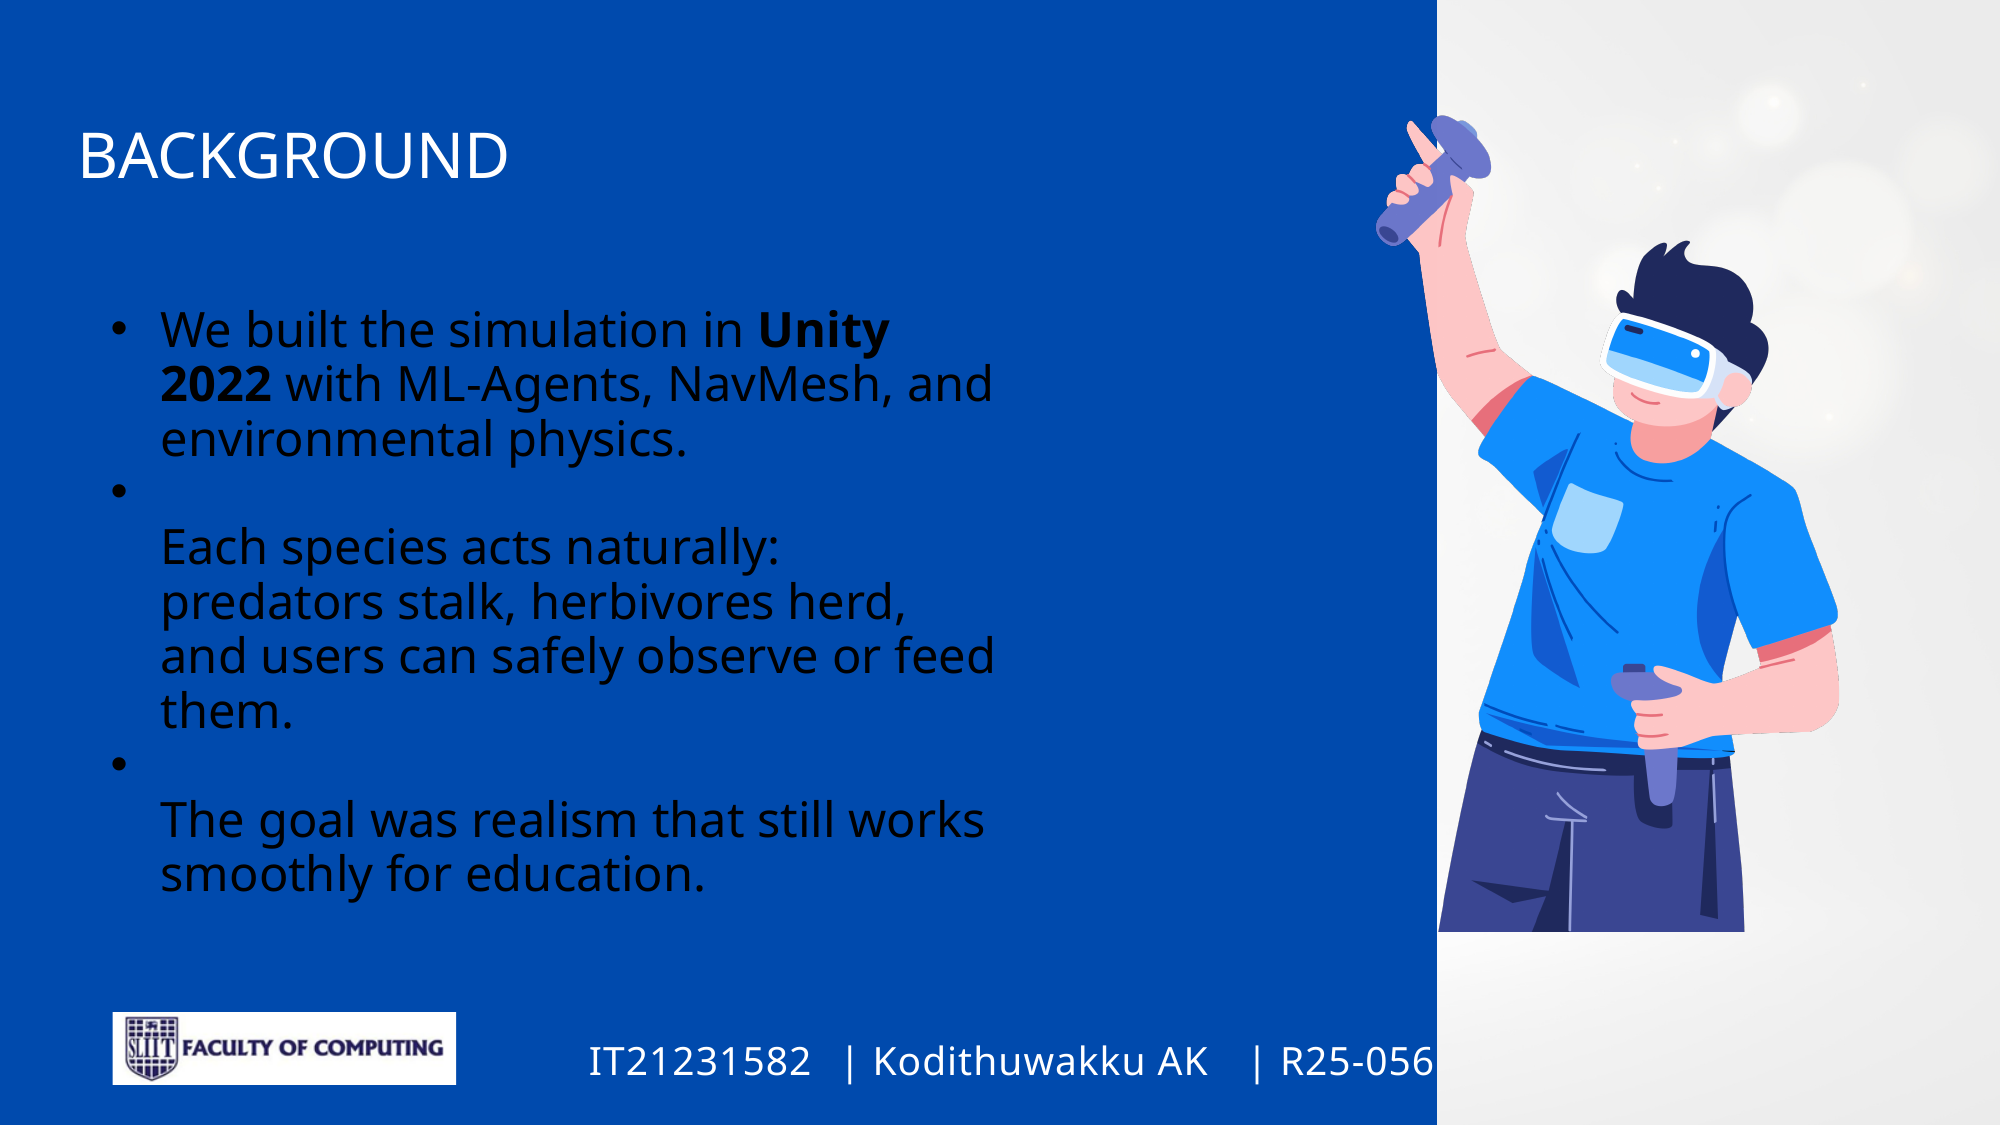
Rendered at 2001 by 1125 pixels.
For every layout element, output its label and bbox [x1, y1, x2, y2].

text_box [1438, 0, 2000, 1125]
text_box [111, 1006, 1438, 1086]
text_box [0, 0, 1438, 1125]
text_box [1438, 112, 1840, 932]
